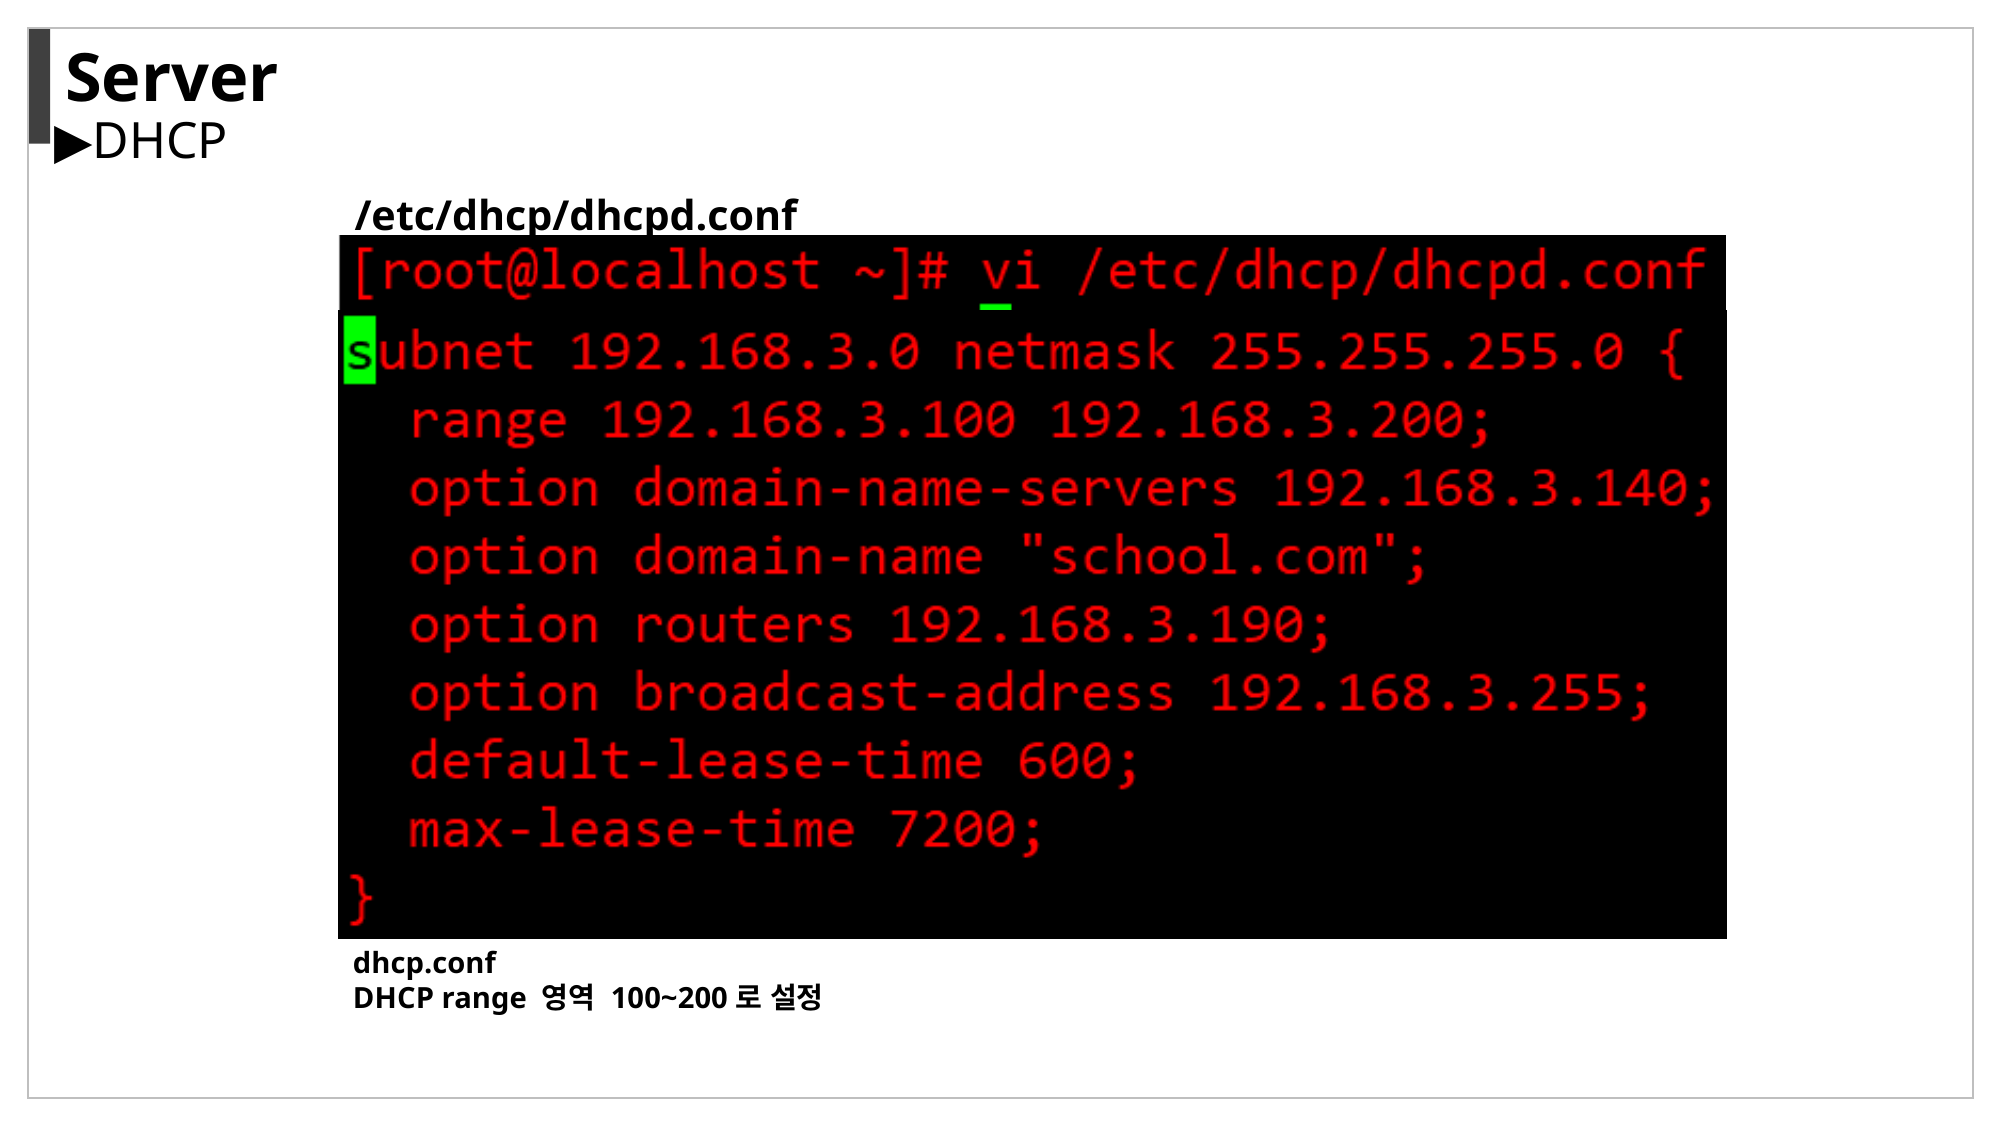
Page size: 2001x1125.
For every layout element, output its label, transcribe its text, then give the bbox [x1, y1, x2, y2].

text_box ▶DHCP [54, 108, 805, 170]
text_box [338, 181, 1727, 1017]
text_box [27, 27, 1974, 1099]
